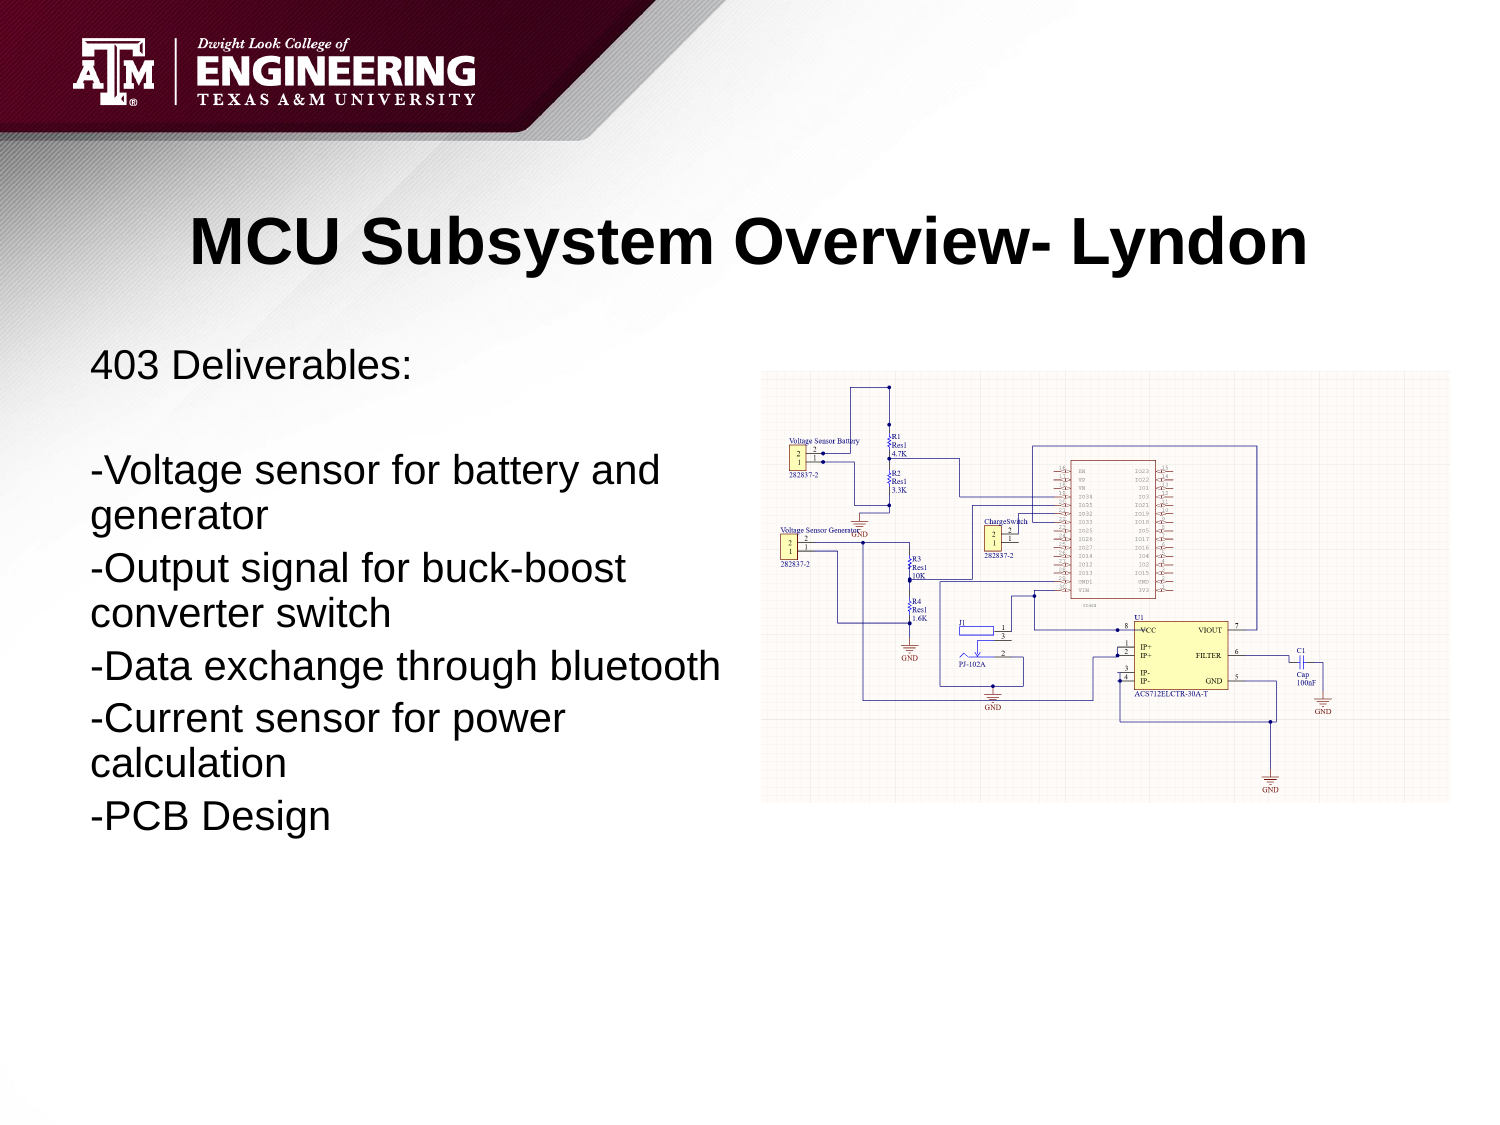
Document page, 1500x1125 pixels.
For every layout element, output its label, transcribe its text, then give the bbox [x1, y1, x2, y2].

title MCU Subsystem Overview- Lyndon [75, 172, 1425, 304]
list 403 Deliverables: -Voltage sensor for battery and generator -Output signal for buck-boost converter switch -Data exchange through bluetooth -Current sensor for power calculation -PCB Design [75, 336, 762, 1005]
picture [0, 0, 1500, 1125]
